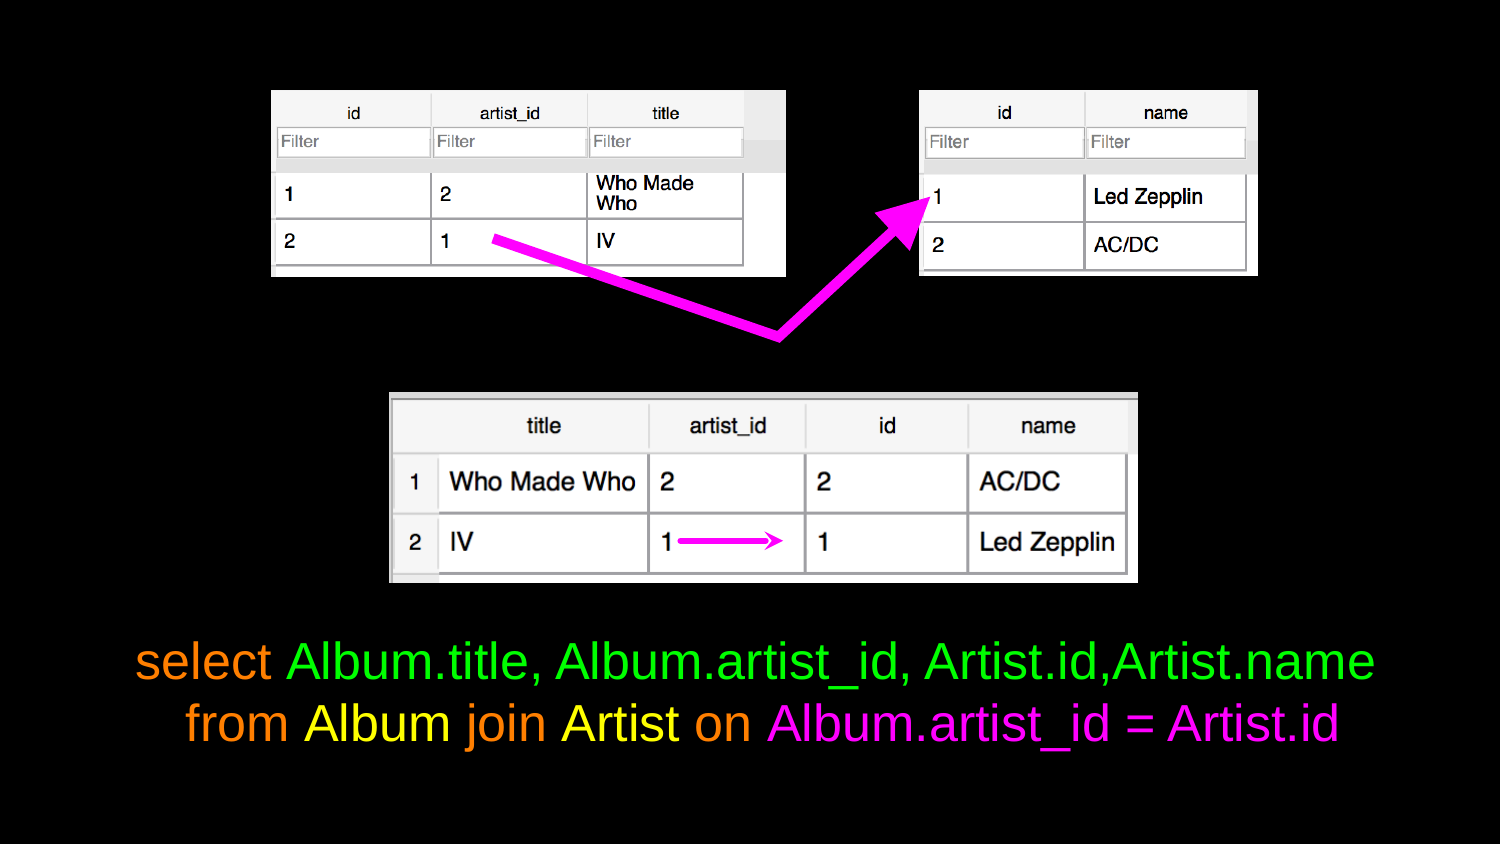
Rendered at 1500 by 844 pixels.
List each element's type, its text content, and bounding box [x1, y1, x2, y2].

picture [389, 391, 1138, 583]
picture [918, 89, 1259, 276]
text_box [627, 198, 913, 338]
picture [271, 89, 786, 278]
text_box select Album.title, Album.artist_id, Artist.id,Artist.name from Album join Artist on Album.artist_id = Artist.id [130, 626, 1397, 753]
